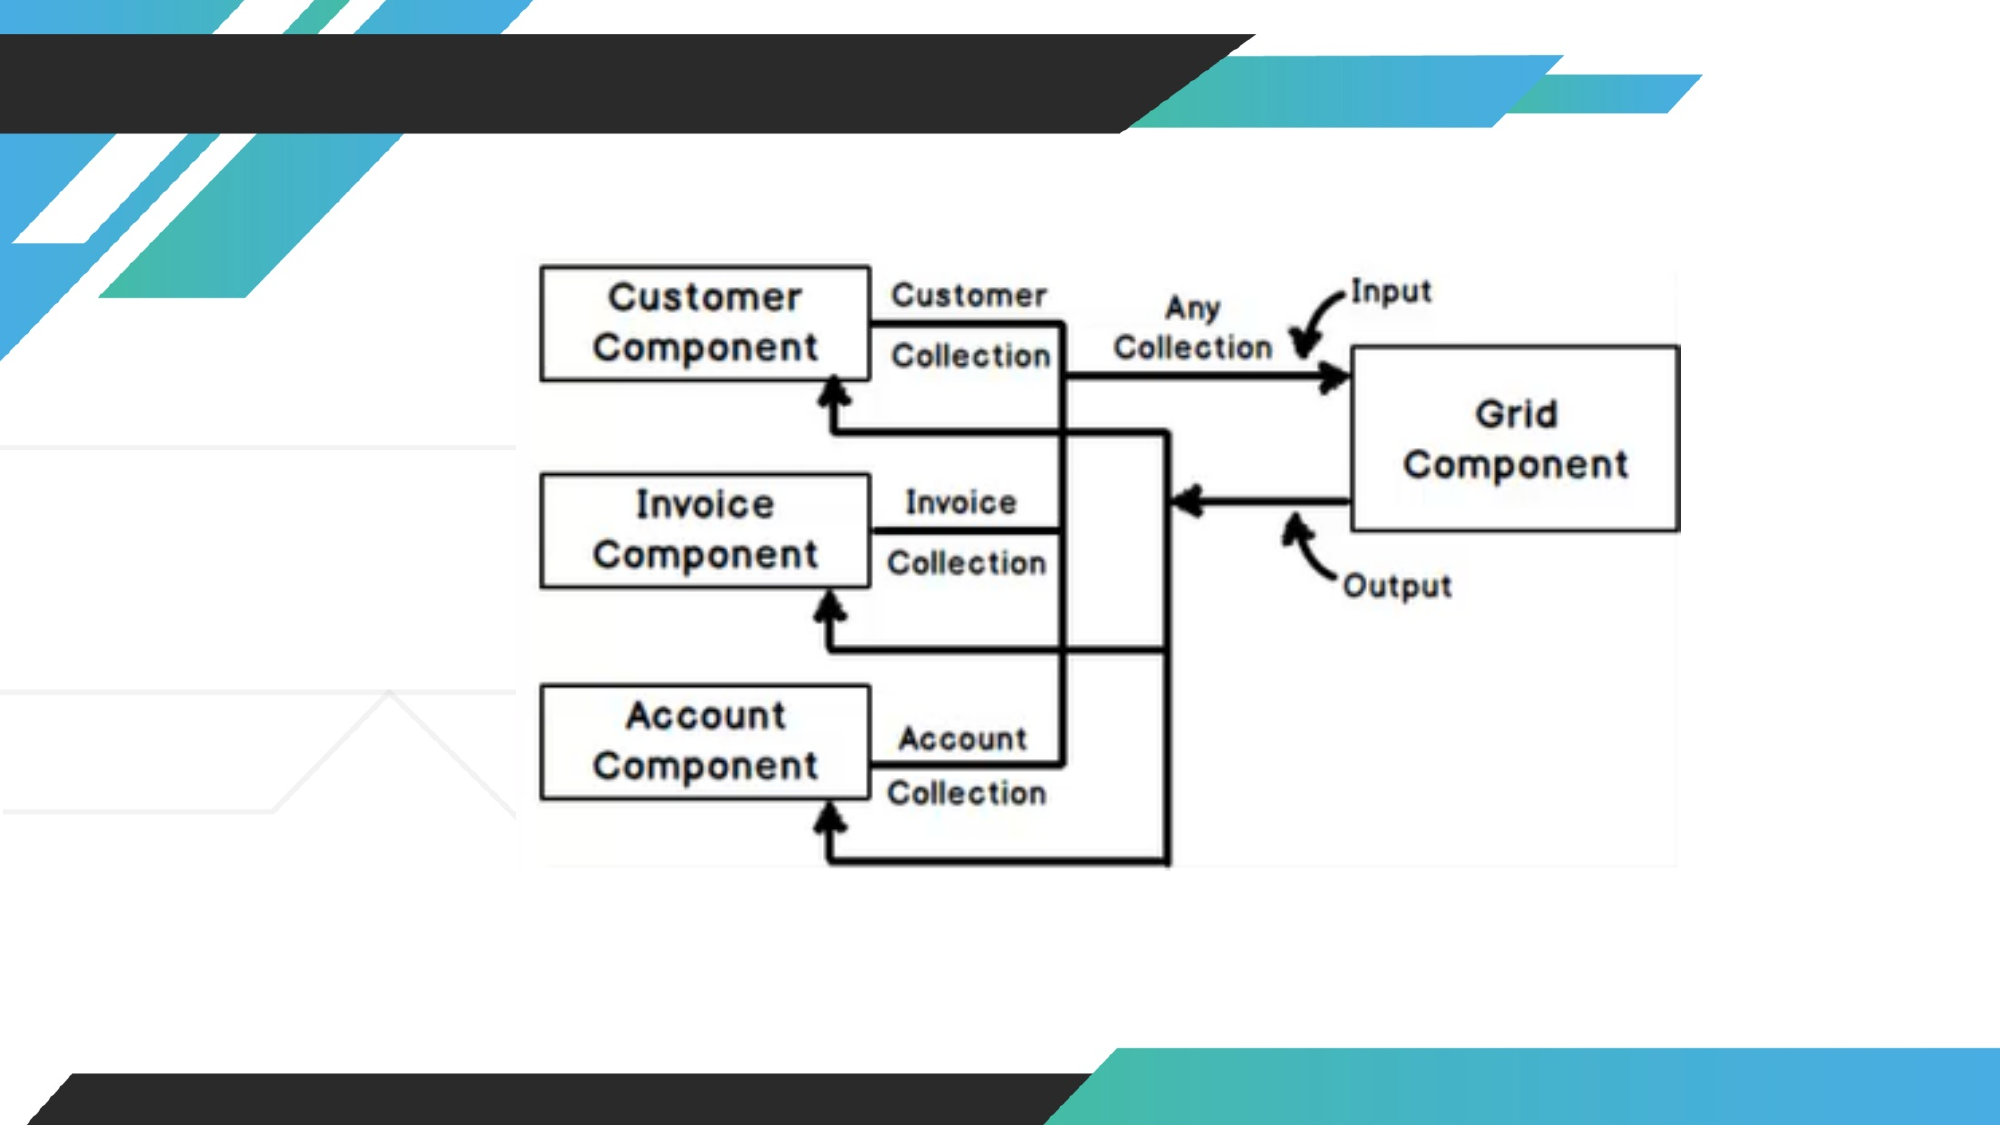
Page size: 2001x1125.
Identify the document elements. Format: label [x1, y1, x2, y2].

list [516, 254, 1681, 871]
picture [0, 0, 2000, 1125]
